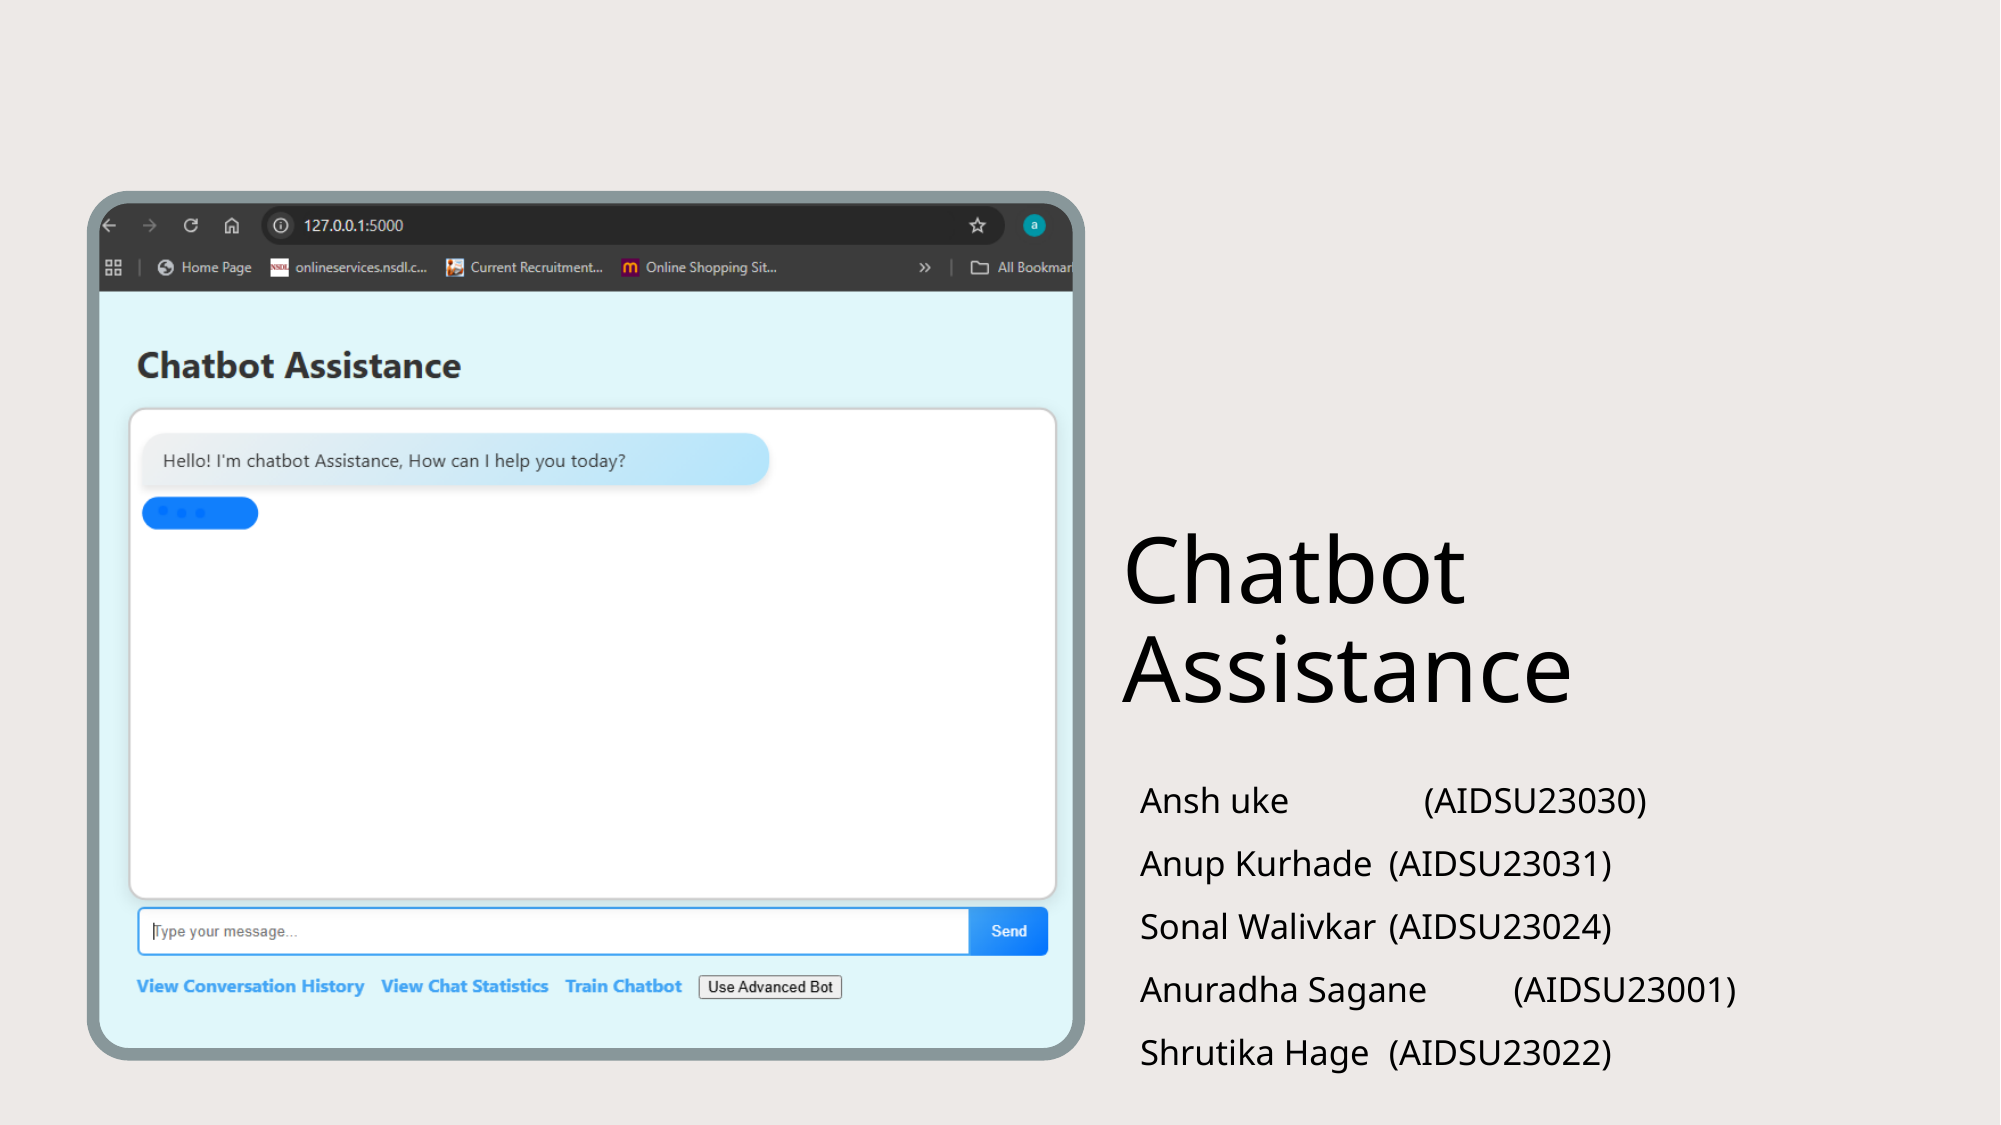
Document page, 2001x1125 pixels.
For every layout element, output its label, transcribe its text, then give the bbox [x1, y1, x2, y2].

title Chatbot Assistance [1107, 42, 1889, 730]
subtitle Ansh uke (AIDSU23030) Anup Kurhade (AIDSU23031) Sonal Walivkar (AIDSU23024) Anuradha Sagane (AIDSU23001) Shrutika Hage (AIDSU23022) [1125, 767, 1889, 1083]
picture [93, 197, 1079, 1055]
